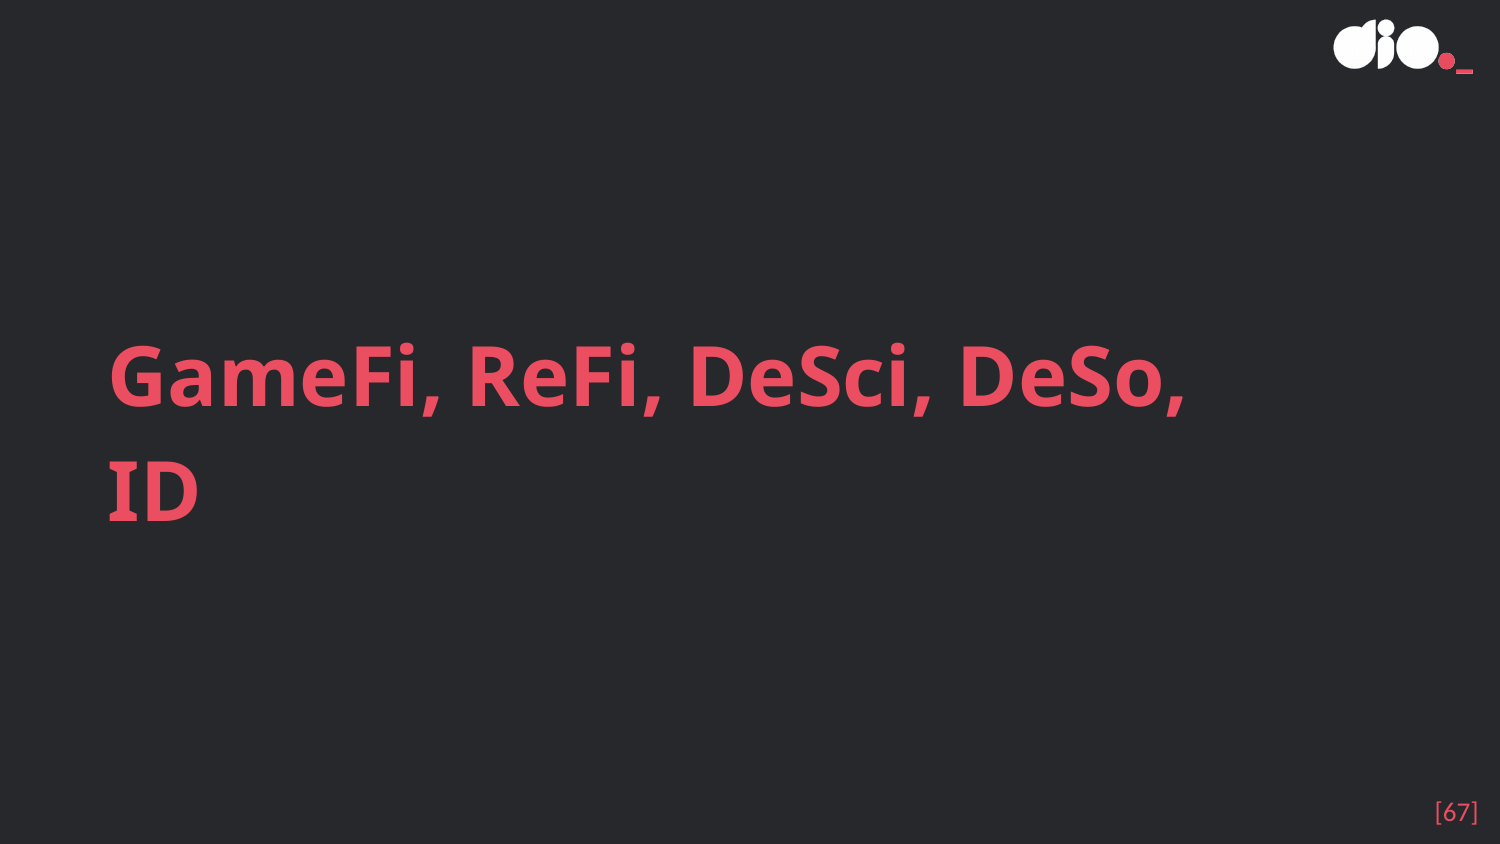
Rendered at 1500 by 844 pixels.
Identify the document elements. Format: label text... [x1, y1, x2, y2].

text_box GameFi, ReFi, DeSci, DeSo, ID [92, 292, 1309, 558]
picture [1332, 19, 1474, 75]
slide_number [67] [1403, 779, 1494, 844]
